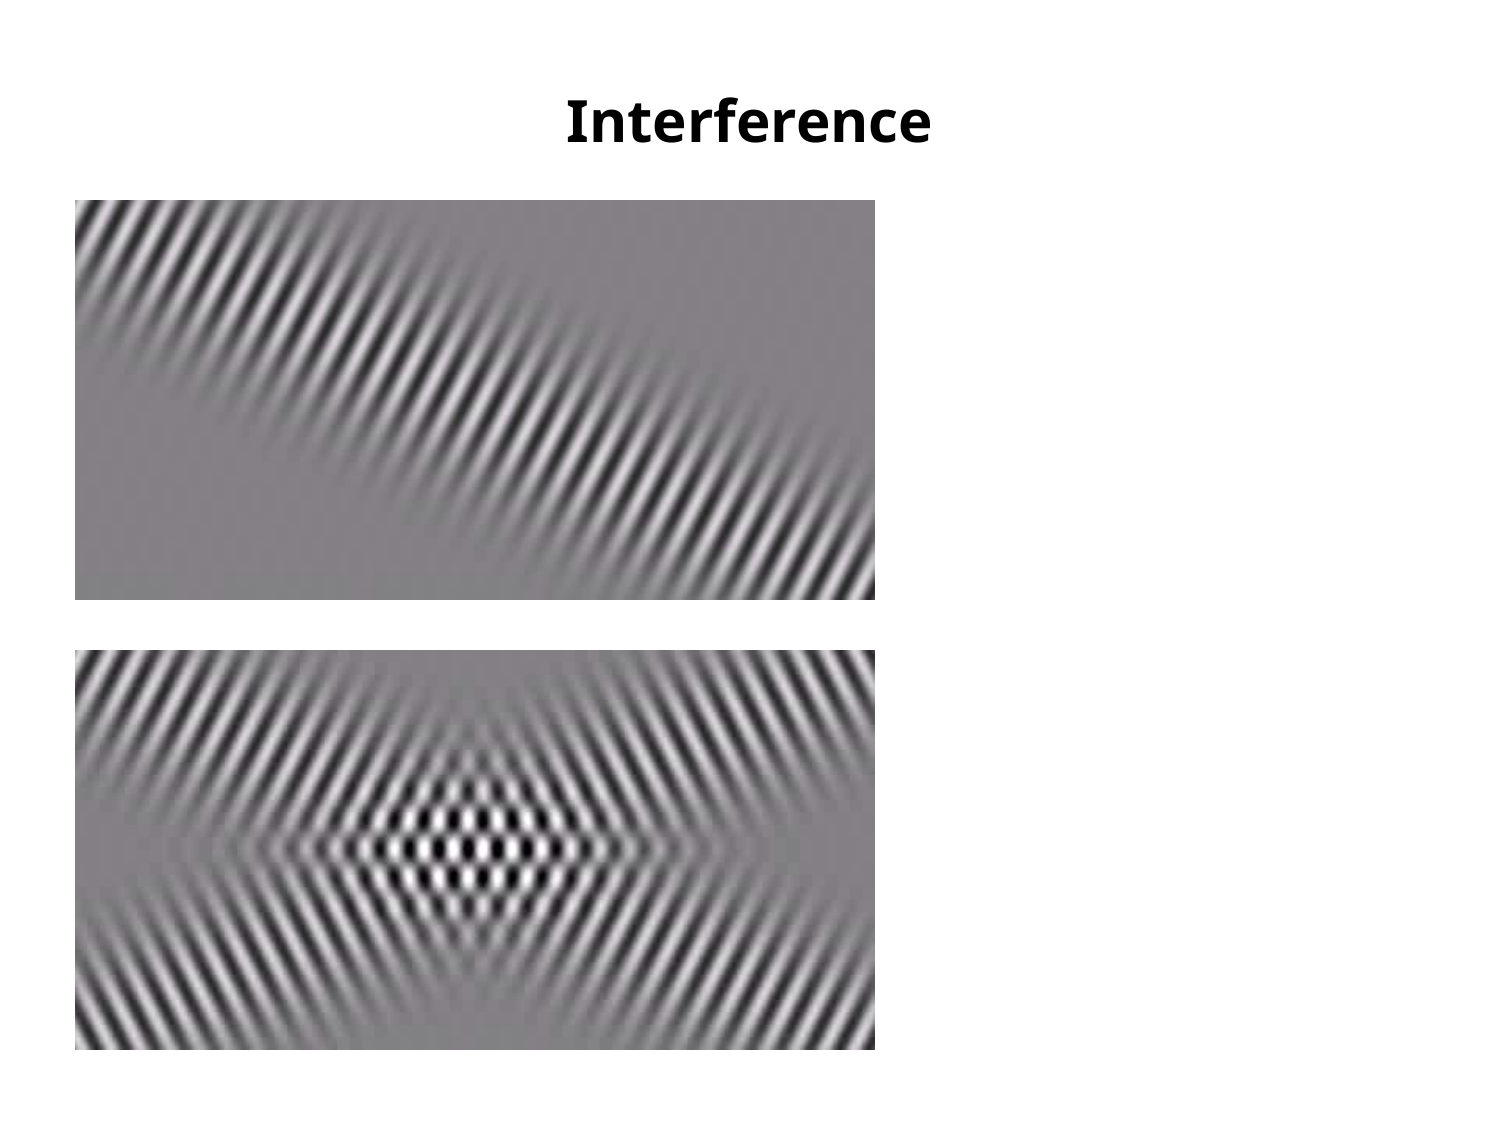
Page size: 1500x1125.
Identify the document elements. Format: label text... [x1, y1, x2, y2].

title Interference [112, 24, 1388, 213]
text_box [74, 199, 876, 601]
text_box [74, 649, 876, 1051]
